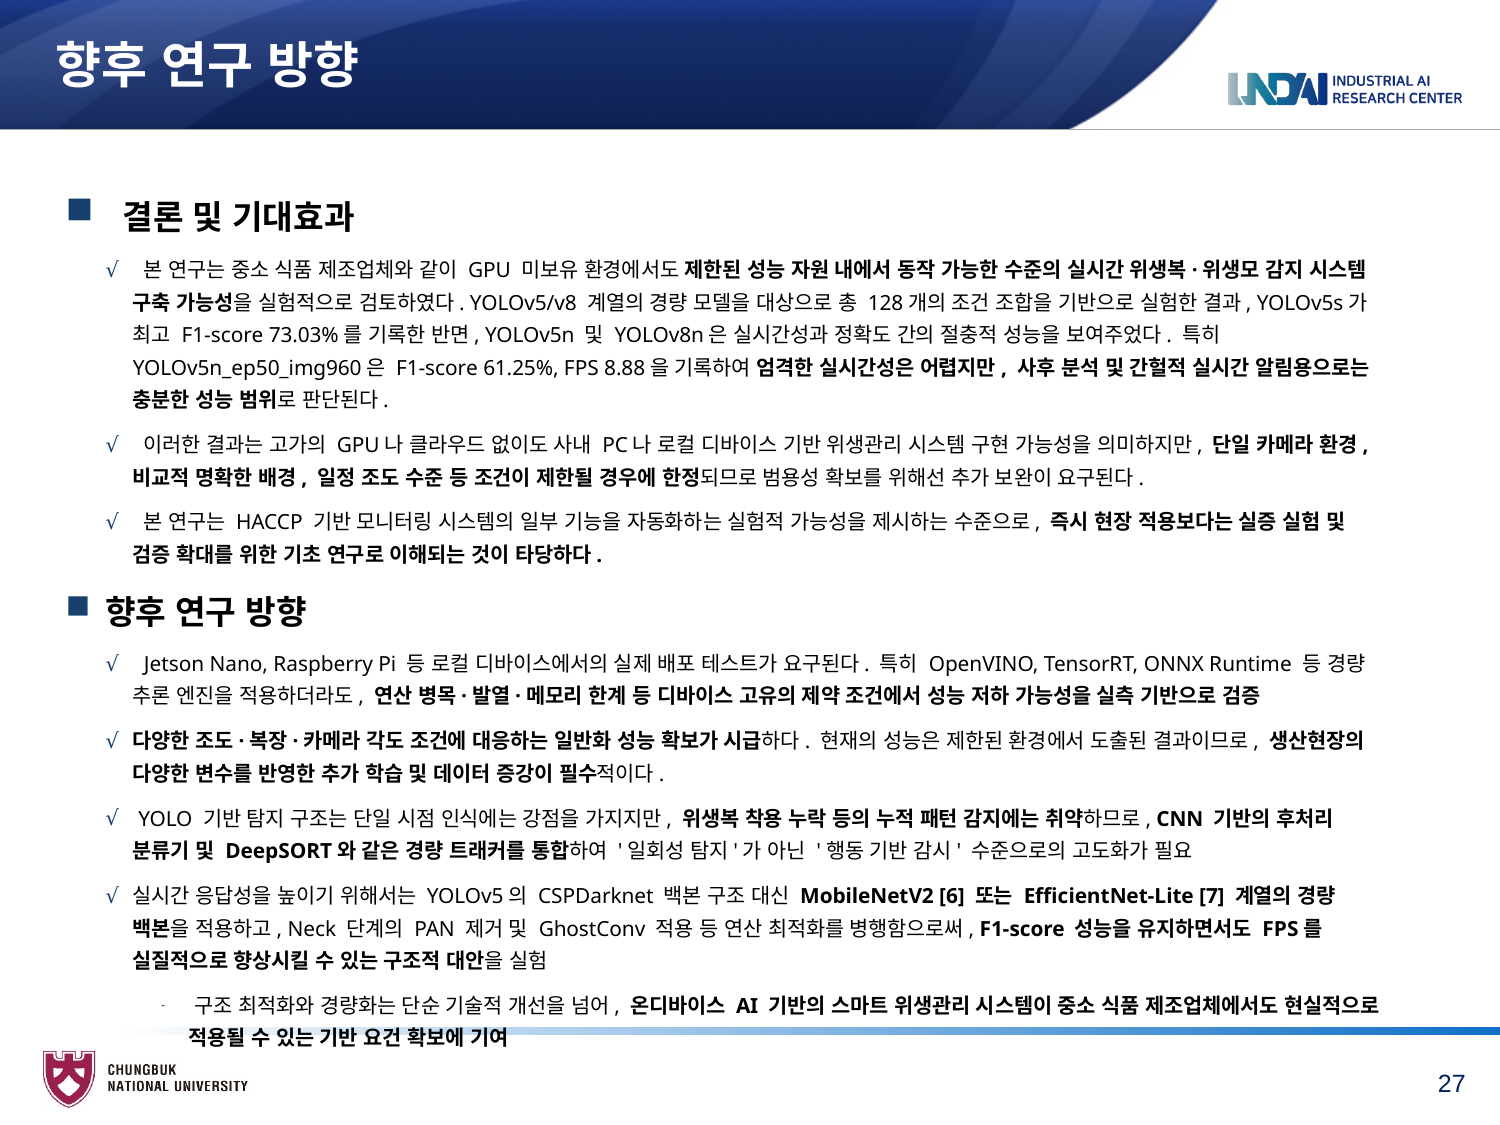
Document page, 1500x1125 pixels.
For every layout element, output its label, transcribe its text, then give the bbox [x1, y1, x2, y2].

picture [0, 0, 1500, 129]
picture [41, 1049, 65, 1109]
text_box 결론 및 기대효과 본 연구는 중소 식품 제조업체와 같이 GPU 미보유 환경에서도 제한된 성능 자원 내에서 동작 가능한 수준의 실시간 위생복·위생모 감지 시스템 구축 가능성을 실험적으로 검토하였다. YOLOv5/v8 계열의 경량 모델을 대상으로 총 128개의 조건 조합을 기반으로 실험한 결과, YOLOv5s가 최고 F1-score 73.03%를 기록한 반면, YOLOv5n 및 YOLOv8n은 실시간성과 정확도 간의 절충적 성능을 보여주었다. 특히 YOLOv5n_ep50_img960은 F1-score 61.25%, FPS 8.88을 기록하여 엄격한 실시간성은 어렵지만, 사후 분석 및 간헐적 실시간 알림용으로는 충분한 성능 범위로 판단된다. 이러한 결과는 고가의 GPU나 클라우드 없이도 사내 PC나 로컬 디바이스 기반 위생관리 시스템 구현 가능성을 의미하지만, 단일 카메라 환경, 비교적 명확한 배경, 일정 조도 수준 등 조건이 제한될 경우에 한정되므로 범용성 확보를 위해선 추가 보완이 요구된다. 본 연구는 HACCP 기반 모니터링 시스템의 일부 기능을 자동화하는 실험적 가능성을 제시하는 수준으로, 즉시 현장 적용보다는 실증 실험 및 검증 확대를 위한 기초 연구로 이해되는 것이 타당하다. 향후 연구 방향 Jetson Nano, Raspberry Pi 등 로컬 디바이스에서의 실제 배포 테스트가 요구된다. 특히 OpenVINO, TensorRT, ONNX Runtime 등 경량 추론 엔진을 적용하더라도, 연산 병목·발열·메모리 한계 등 디바이스 고유의 제약 조건에서 성능 저하 가능성을 실측 기반으로 검증 다양한 조도·복장·카메라 각도 조건에 대응하는 일반화 성능 확보가 시급하다. 현재의 성능은 제한된 환경에서 도출된 결과이므로, 생산현장의 다양한 변수를 반영한 추가 학습 및 데이터 증강이 필수적이다. YOLO 기반 탐지 구조는 단일 시점 인식에는 강점을 가지지만, 위생복 착용 누락 등의 누적 패턴 감지에는 취약하므로, CNN 기반의 후처리 분류기 및 DeepSORT와 같은 경량 트래커를 통합하여 '일회성 탐지'가 아닌 '행동 기반 감시' 수준으로의 고도화가 필요 실시간 응답성을 높이기 위해서는 YOLOv5의 CSPDarknet 백본 구조 대신 MobileNetV2 [6] 또는 EfficientNet-Lite [7] 계열의 경량 백본을 적용하고, Neck 단계의 PAN 제거 및 GhostConv 적용 등 연산 최적화를 병행함으로써, F1-score 성능을 유지하면서도 FPS를 실질적으로 향상시킬 수 있는 구조적 대안을 실험 구조 최적화와 경량화는 단순 기술적 개선을 넘어, 온디바이스 AI 기반의 스마트 위생관리 시스템이 중소 식품 제조업체에서도 현실적으로 적용될 수 있는 기반 요건 확보에 기여 [65, 178, 1385, 1115]
title 향후 연구 방향 [55, 10, 1375, 116]
